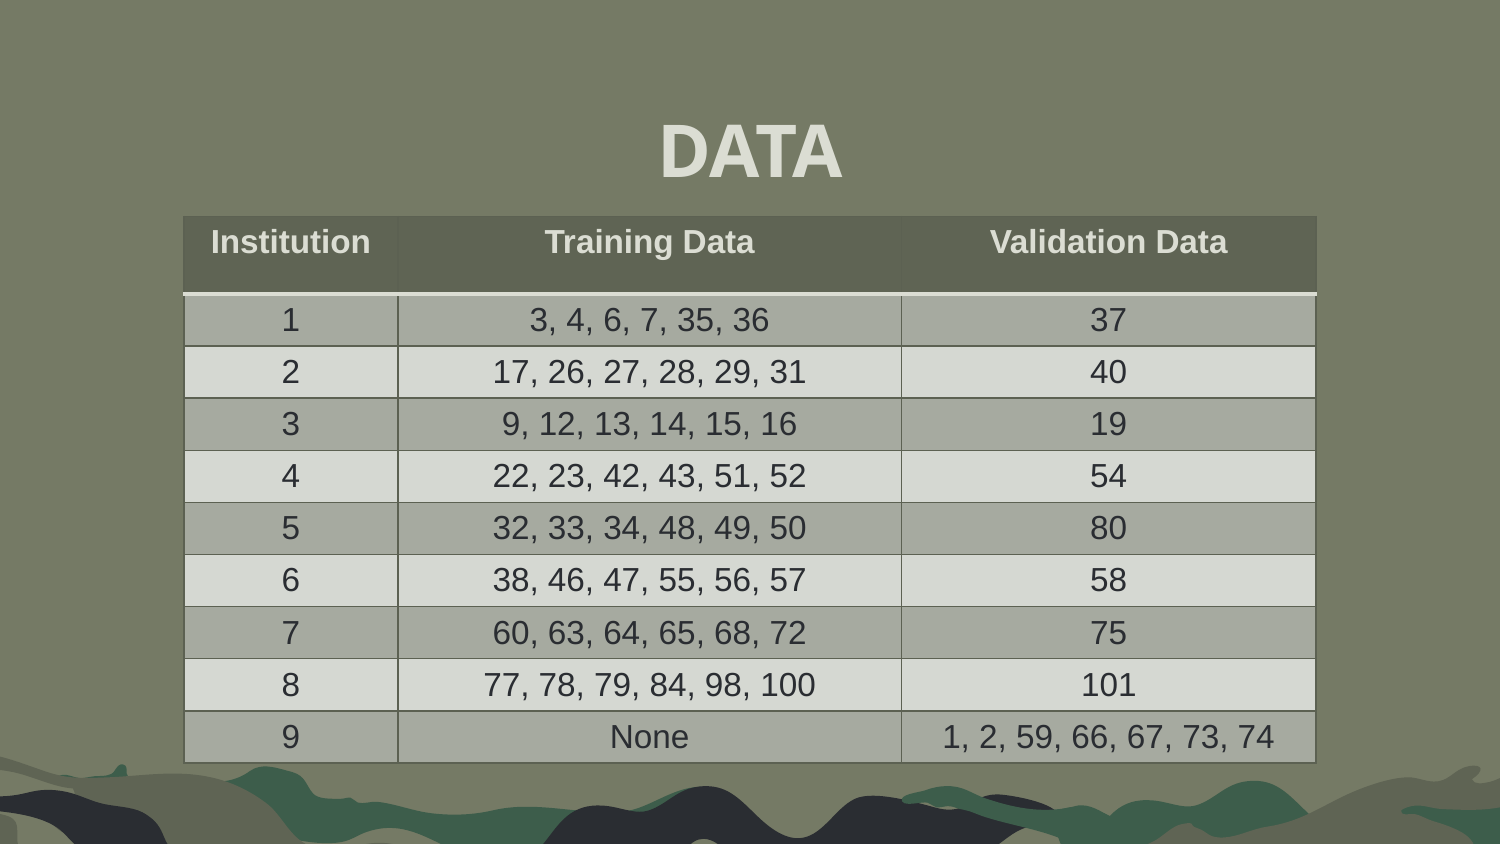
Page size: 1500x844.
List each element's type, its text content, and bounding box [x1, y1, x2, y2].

table_cell 22, 23, 42, 43, 51, 52 [399, 451, 901, 502]
table_cell 75 [902, 607, 1315, 658]
table_cell 58 [902, 555, 1315, 606]
table_cell 77, 78, 79, 84, 98, 100 [399, 659, 901, 710]
table_cell 80 [902, 503, 1315, 554]
table_header Training Data [399, 217, 901, 292]
table_header Validation Data [902, 217, 1315, 292]
table_cell 1 [185, 296, 397, 345]
table_cell 38, 46, 47, 55, 56, 57 [399, 555, 901, 606]
table_cell 17, 26, 27, 28, 29, 31 [399, 347, 901, 397]
table_cell 5 [185, 503, 397, 554]
table_cell 19 [902, 399, 1315, 450]
table_cell 2 [185, 347, 397, 397]
table_cell 54 [902, 451, 1315, 502]
table_cell 4 [185, 451, 397, 502]
table_cell 8 [185, 659, 397, 710]
table_cell 32, 33, 34, 48, 49, 50 [399, 503, 901, 554]
table_cell 60, 63, 64, 65, 68, 72 [399, 607, 901, 658]
table_cell 101 [902, 659, 1315, 710]
table_cell 3, 4, 6, 7, 35, 36 [399, 296, 901, 345]
table_cell 3 [185, 399, 397, 450]
table_cell None [399, 712, 901, 762]
title DATA [273, 90, 1227, 184]
table_cell 9, 12, 13, 14, 15, 16 [399, 399, 901, 450]
table_header Institution [185, 217, 397, 292]
table_cell 40 [902, 347, 1315, 397]
table_cell 9 [185, 712, 397, 762]
table_cell 1, 2, 59, 66, 67, 73, 74 [902, 712, 1315, 762]
table_cell 6 [185, 555, 397, 606]
table_cell 7 [185, 607, 397, 658]
table_cell 37 [902, 296, 1315, 345]
